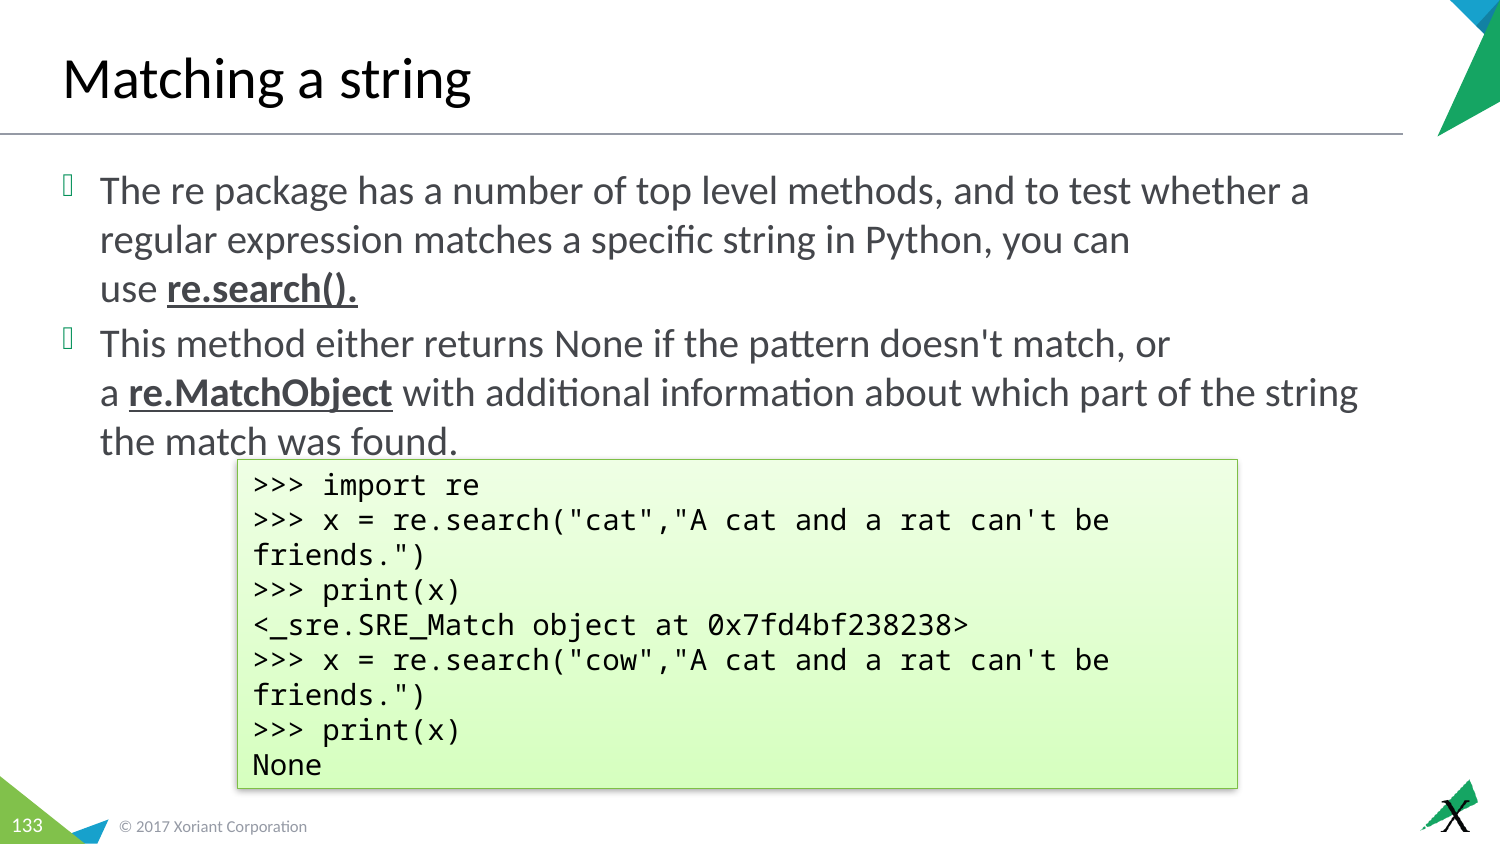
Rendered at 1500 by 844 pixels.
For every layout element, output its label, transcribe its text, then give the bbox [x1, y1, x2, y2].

text_box >>> import re >>> x = re.search("cat","A cat and a rat can't be friends.") >>> print(x) <_sre.SRE_Match object at 0x7fd4bf238238> >>> x = re.search("cow","A cat and a rat can't be friends.") >>> print(x) None [237, 459, 1238, 789]
list The re package has a number of top level methods, and to test whether a regular expression matches a specific string in Python, you can use re.search(). This method either returns None if the pattern doesn't match, or a re.MatchObject with additional information about which part of the string the match was found. [47, 156, 1423, 472]
picture [1420, 779, 1478, 832]
title Matching a string [47, 9, 1398, 118]
